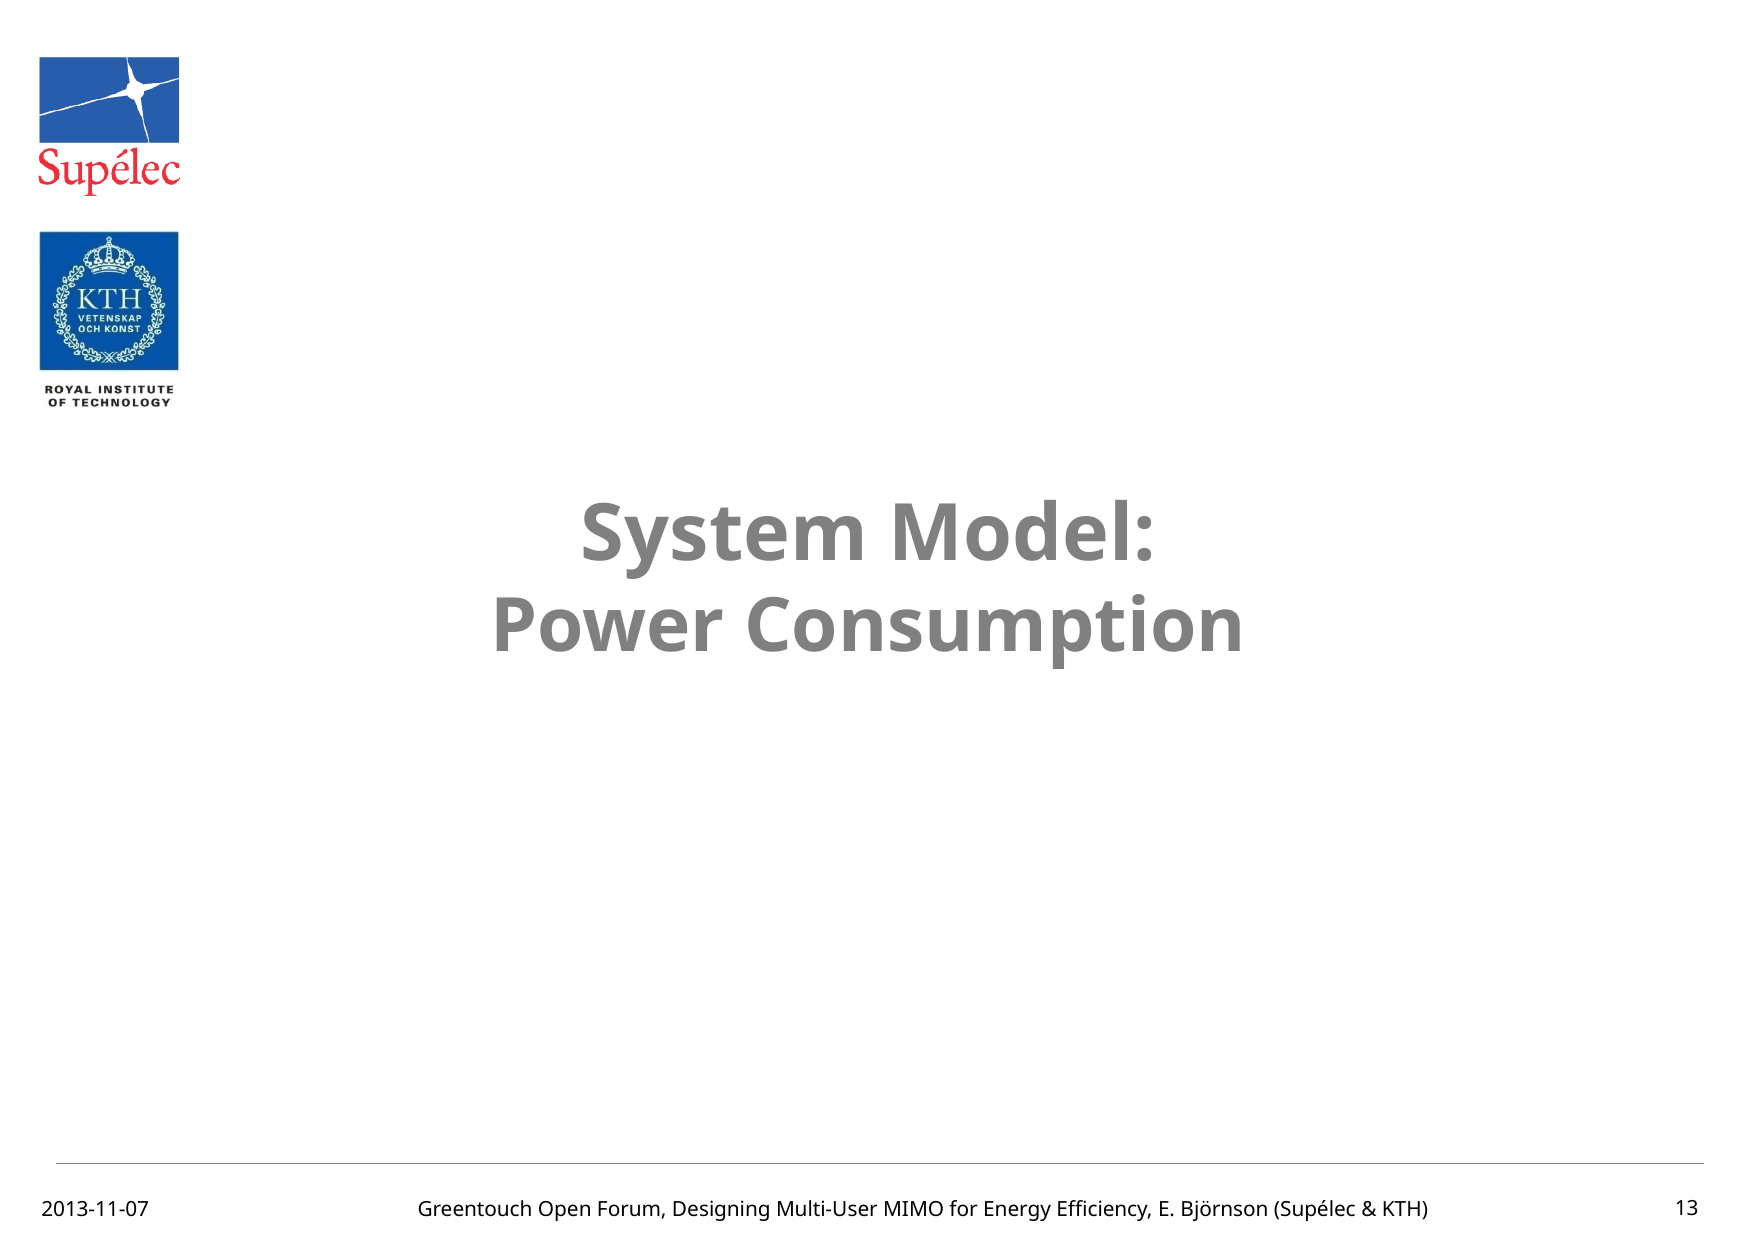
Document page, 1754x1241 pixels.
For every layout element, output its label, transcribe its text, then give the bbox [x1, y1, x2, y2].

slide_number 13 [1627, 1175, 1714, 1241]
picture [38, 57, 180, 196]
text_box System Model: Power Consumption [0, 385, 1754, 762]
footer Greentouch Open Forum, Designing Multi-User MIMO for Energy Efficiency, E. Björnson (Supélec & KTH) [354, 1175, 1492, 1241]
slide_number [26, 1175, 206, 1241]
picture [39, 231, 179, 385]
